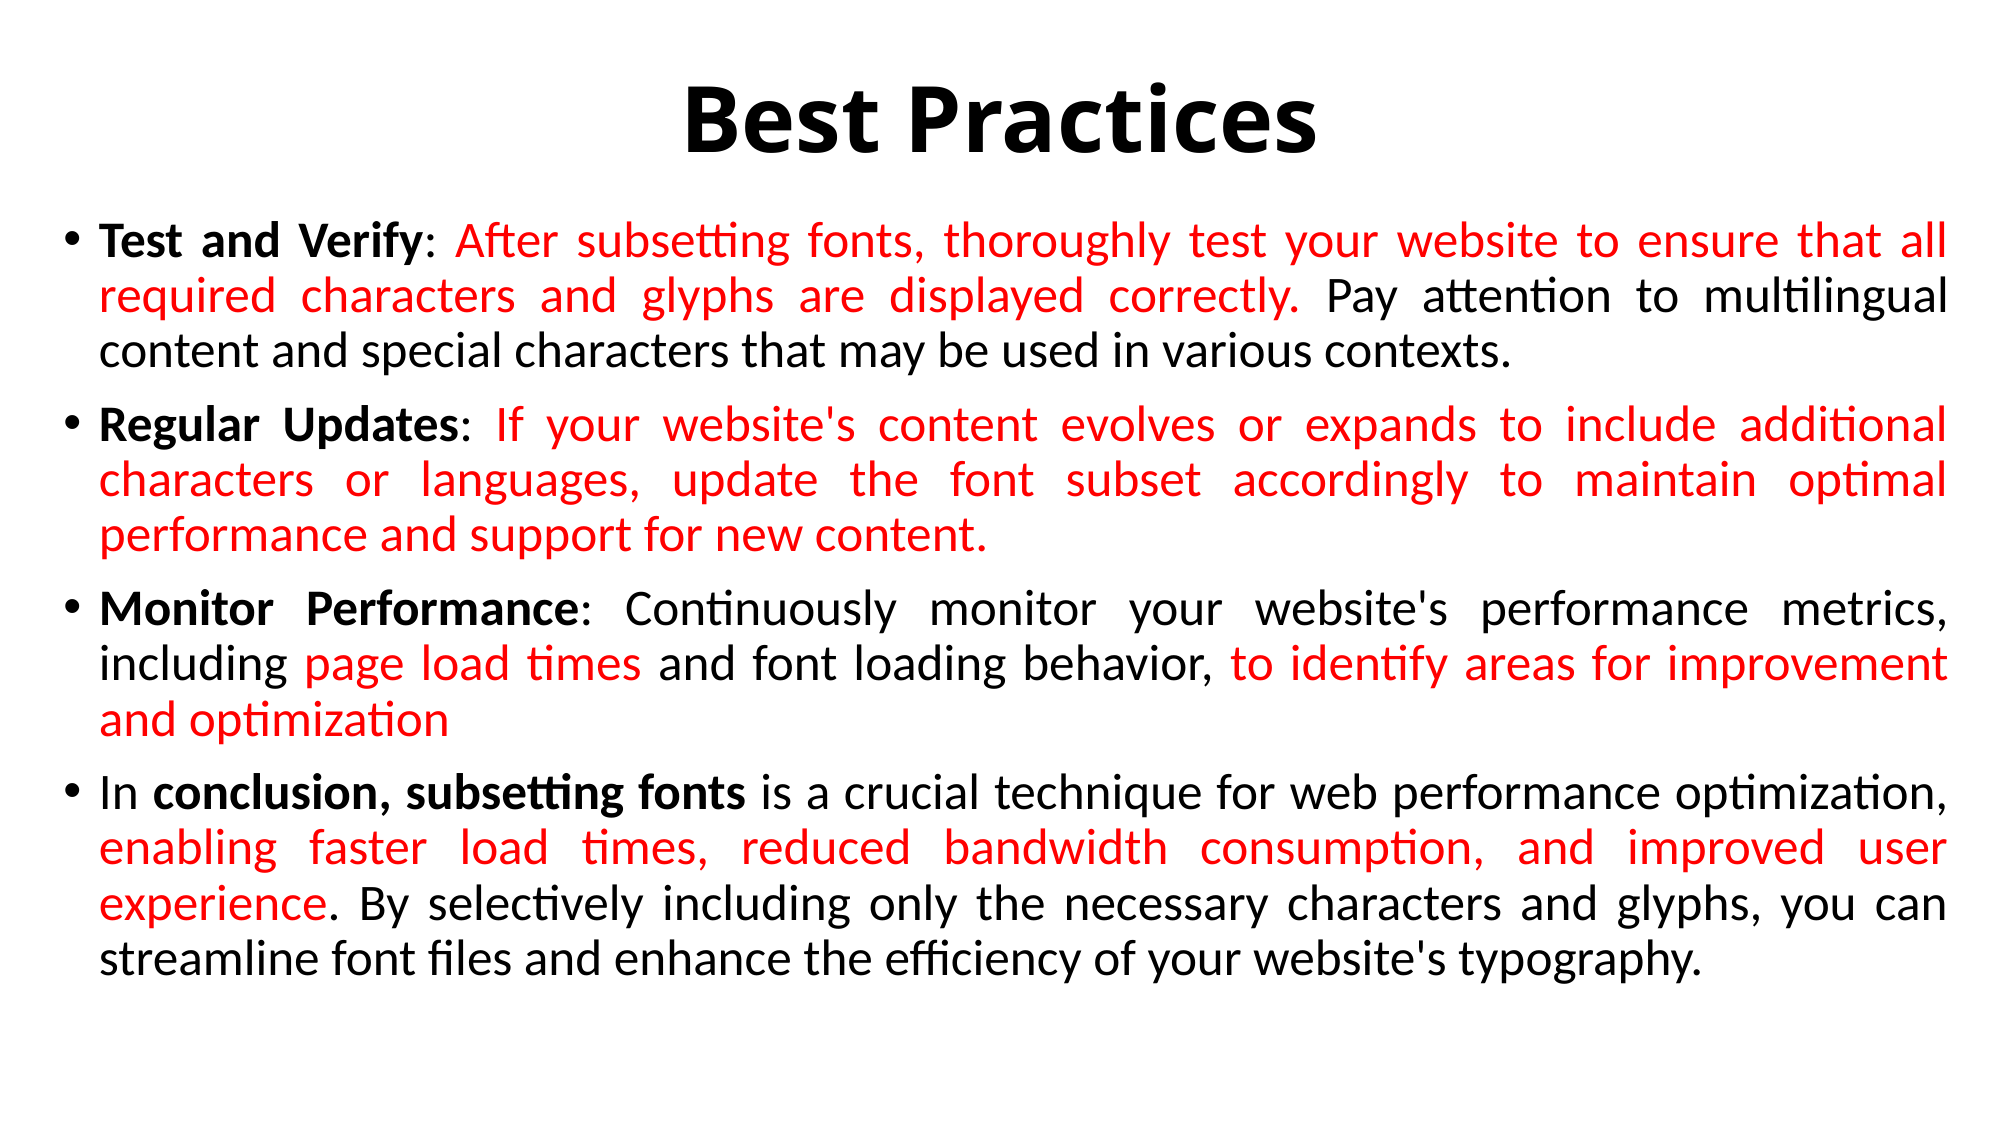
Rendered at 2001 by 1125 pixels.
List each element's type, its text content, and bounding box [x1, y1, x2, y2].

list Test and Verify: After subsetting fonts, thoroughly test your website to ensure that all required characters and glyphs are displayed correctly. Pay attention to multilingual content and special characters that may be used in various contexts. Regular Updates: If your website's content evolves or expands to include additional characters or languages, update the font subset accordingly to maintain optimal performance and support for new content. Monitor Performance: Continuously monitor your website's performance metrics, including page load times and font loading behavior, to identify areas for improvement and optimization In conclusion, subsetting fonts is a crucial technique for web performance optimization, enabling faster load times, reduced bandwidth consumption, and improved user experience. By selectively including only the necessary characters and glyphs, you can streamline font files and enhance the efficiency of your website's typography. [48, 205, 1965, 1046]
title Best Practices [137, 59, 1863, 186]
